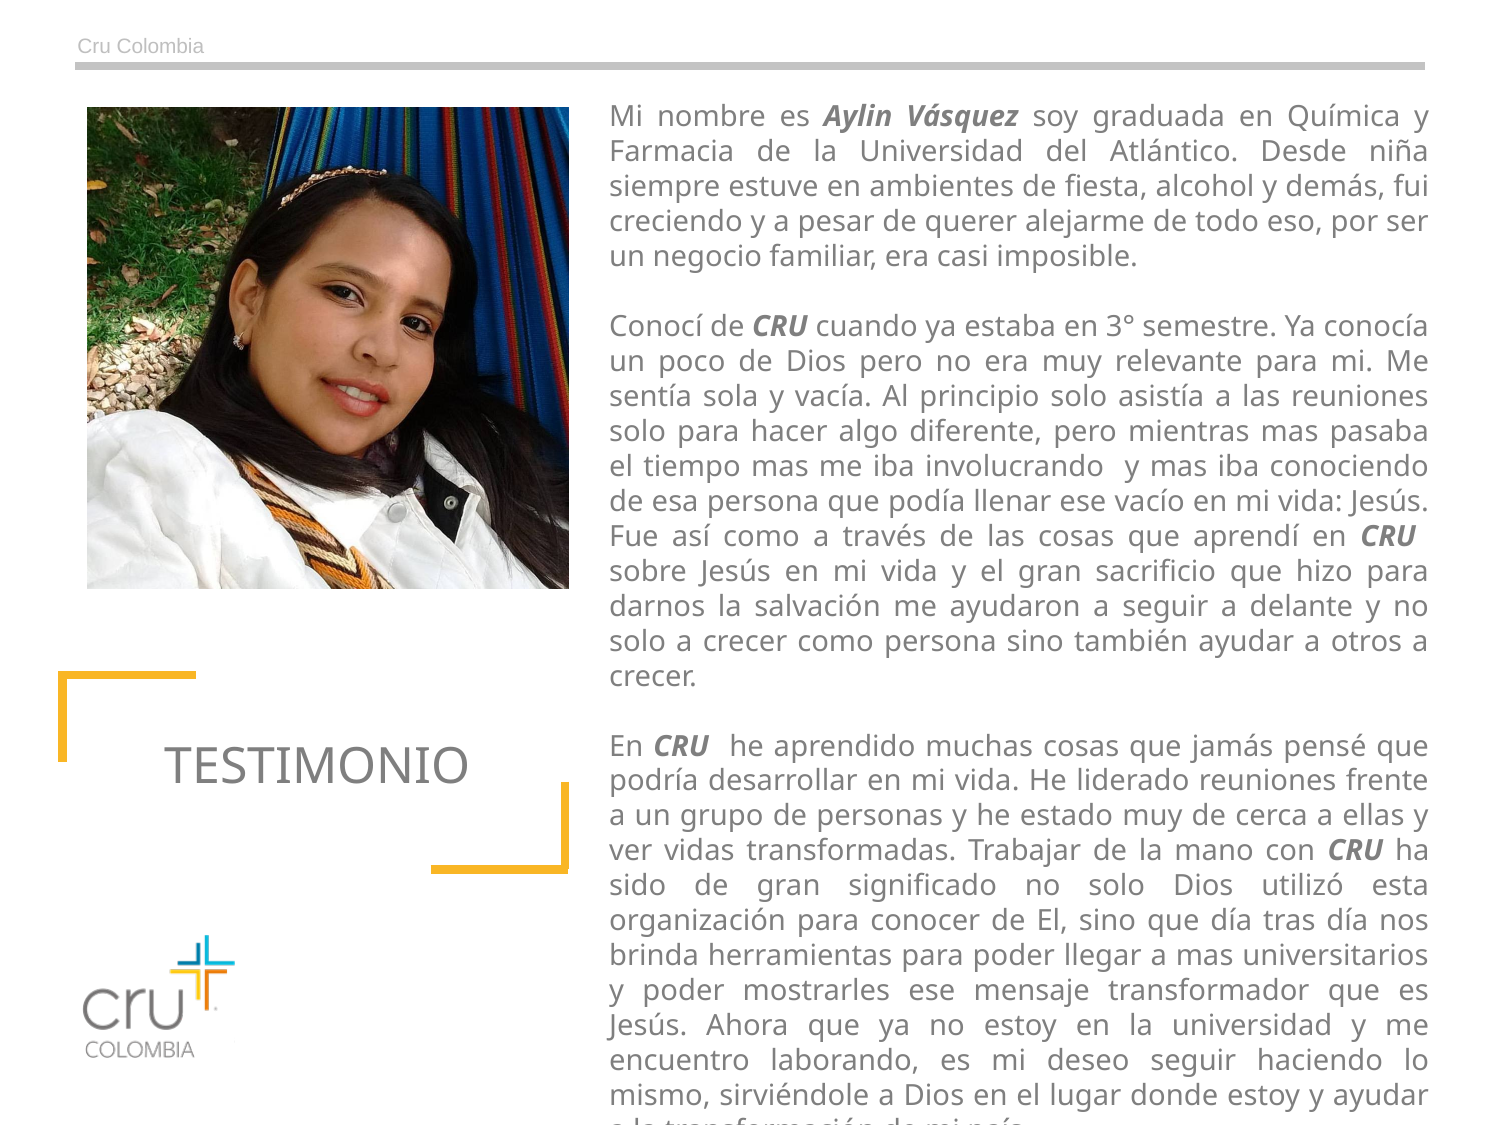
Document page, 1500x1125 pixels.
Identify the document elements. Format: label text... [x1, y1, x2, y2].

picture [58, 916, 235, 1077]
text_box TESTIMONIO [87, 726, 548, 863]
text_box Mi nombre es Aylin Vásquez soy graduada en Química y Farmacia de la Universidad del Atlántico. Desde niña siempre estuve en ambientes de fiesta, alcohol y demás, fui creciendo y a pesar de querer alejarme de todo eso, por ser un negocio familiar, era casi imposible. Conocí de CRU cuando ya estaba en 3° semestre. Ya conocía un poco de Dios pero no era muy relevante para mi. Me sentía sola y vacía. Al principio solo asistía a las reuniones solo para hacer algo diferente, pero mientras mas pasaba el tiempo mas me iba involucrando y mas iba conociendo de esa persona que podía llenar ese vacío en mi vida: Jesús. Fue así como a través de las cosas que aprendí en CRU sobre Jesús en mi vida y el gran sacrificio que hizo para darnos la salvación me ayudaron a seguir a delante y no solo a crecer como persona sino también ayudar a otros a crecer. En CRU he aprendido muchas cosas que jamás pensé que podría desarrollar en mi vida. He liderado reuniones frente a un grupo de personas y he estado muy de cerca a ellas y ver vidas transformadas. Trabajar de la mano con CRU ha sido de gran significado no solo Dios utilizó esta organización para conocer de El, sino que día tras día nos brinda herramientas para poder llegar a mas universitarios y poder mostrarles ese mensaje transformador que es Jesús. Ahora que ya no estoy en la universidad y me encuentro laborando, es mi deseo seguir haciendo lo mismo, sirviéndole a Dios en el lugar donde estoy y ayudar a la transformación de mi país. [594, 90, 1445, 727]
picture [74, 62, 1426, 71]
picture [87, 107, 569, 589]
text_box Cru Colombia [62, 24, 1438, 66]
